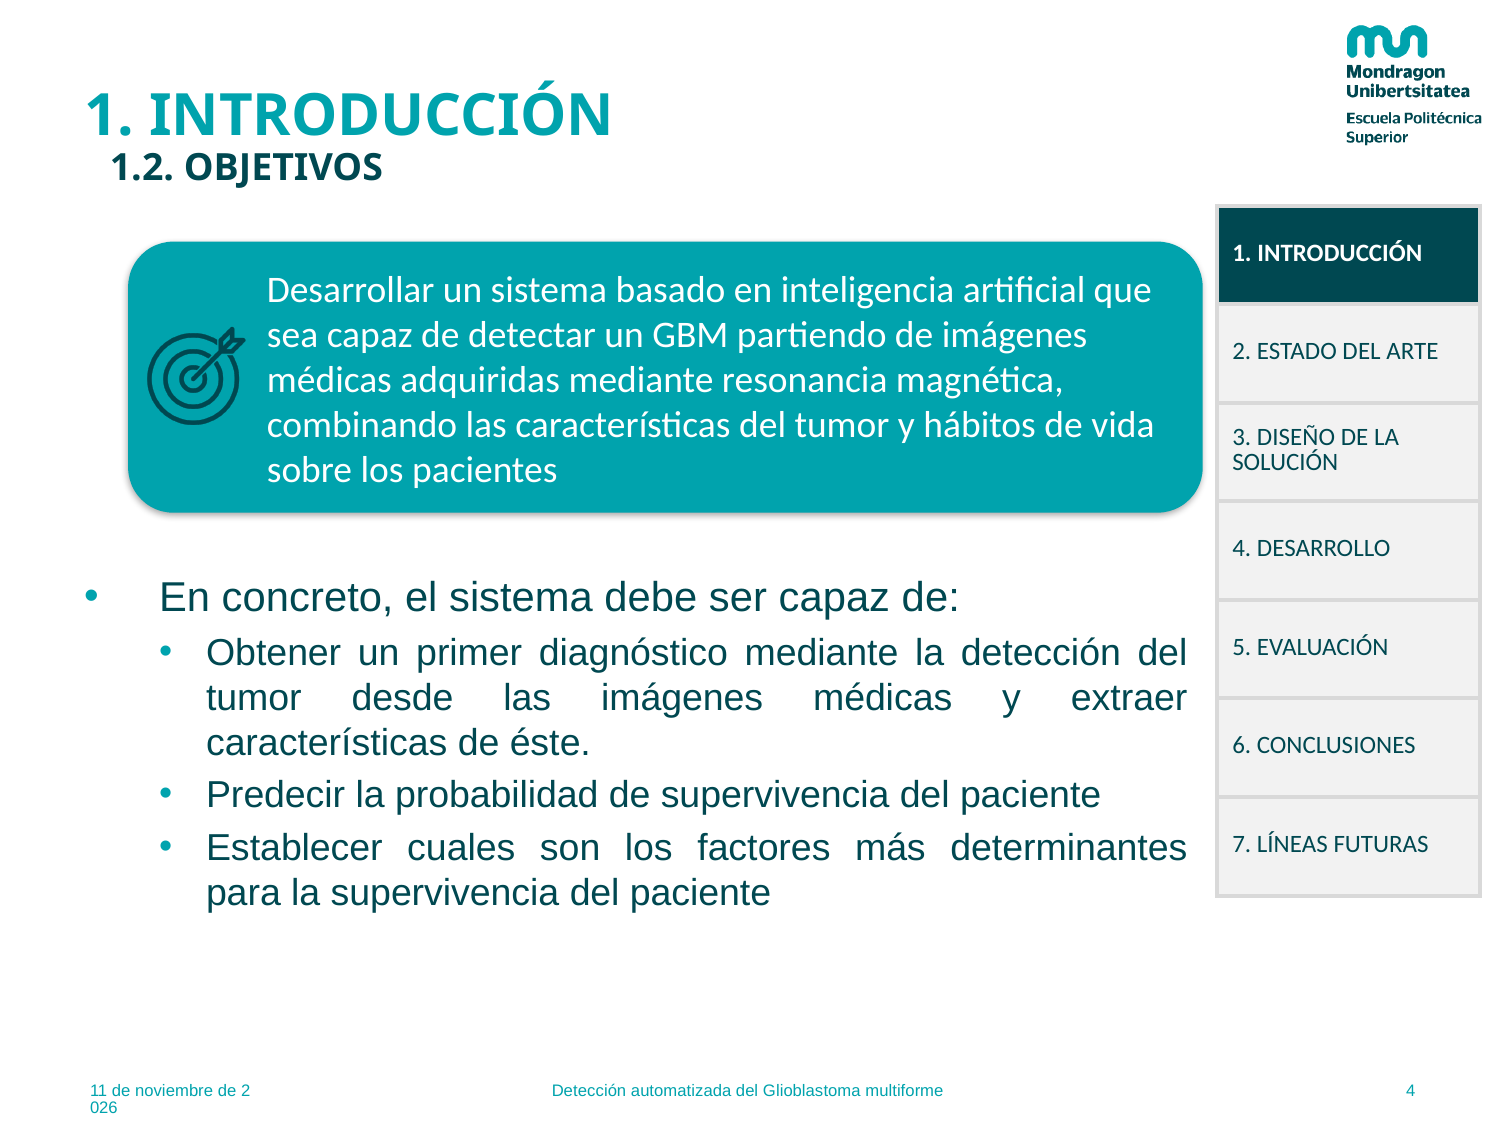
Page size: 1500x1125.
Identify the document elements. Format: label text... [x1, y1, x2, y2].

text_box Desarrollar un sistema basado en inteligencia artificial que sea capaz de detectar un GBM partiendo de imágenes médicas adquiridas mediante resonancia magnética, combinando las características del tumor y hábitos de vida sobre los pacientes [127, 240, 1204, 514]
table_cell 2. ESTADO DEL ARTE [1219, 306, 1478, 401]
list En concreto, el sistema debe ser capaz de: Obtener un primer diagnóstico mediante la detección del tumor desde las imágenes médicas y extraer características de éste. Predecir la probabilidad de supervivencia del paciente Establecer cuales son los factores más determinantes para la supervivencia del paciente [69, 562, 1203, 1019]
table_cell 6. CONCLUSIONES [1219, 700, 1478, 795]
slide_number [75, 1059, 269, 1120]
picture [1320, 0, 1500, 170]
picture [136, 318, 254, 436]
table_cell 5. EVALUACIÓN [1219, 602, 1478, 696]
text_box 1.2. OBJETIVOS [94, 130, 1353, 201]
table_cell 4. DESARROLLO [1219, 503, 1478, 598]
footer Detección automatizada del Glioblastoma multiforme [356, 1059, 1140, 1120]
table_cell 3. DISEÑO DE LA SOLUCIÓN [1219, 405, 1478, 499]
table_cell 7. LÍNEAS FUTURAS [1219, 799, 1478, 894]
title 1. INTRODUCCIÓN [69, 77, 1327, 148]
table_header 1. INTRODUCCIÓN [1219, 208, 1478, 302]
slide_number 4 [1238, 1059, 1431, 1120]
